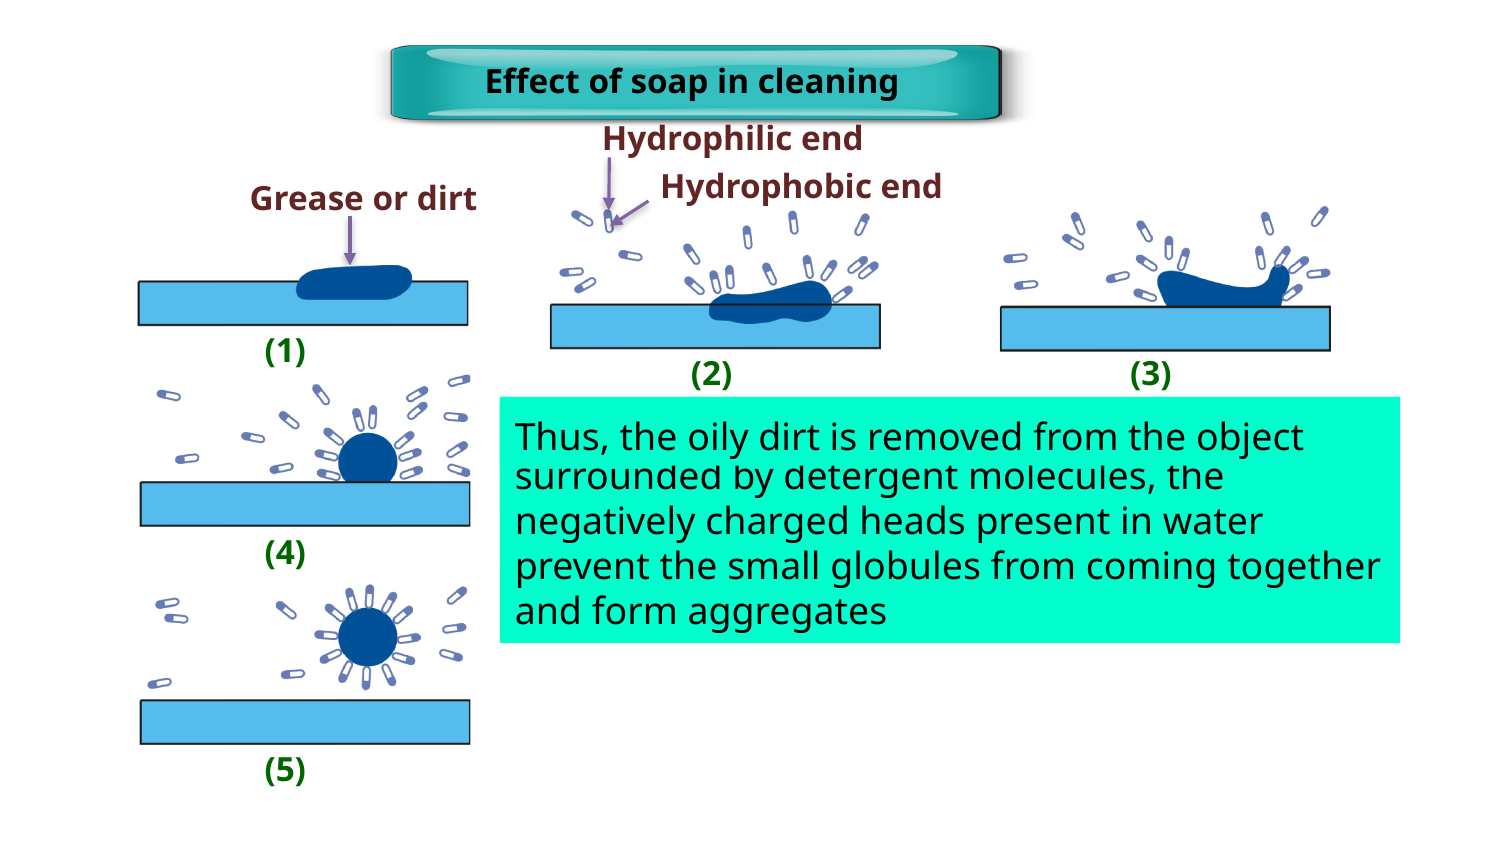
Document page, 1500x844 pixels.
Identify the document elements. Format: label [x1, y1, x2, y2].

text_box [367, 42, 1402, 645]
text_box [139, 581, 471, 798]
text_box [137, 169, 501, 580]
